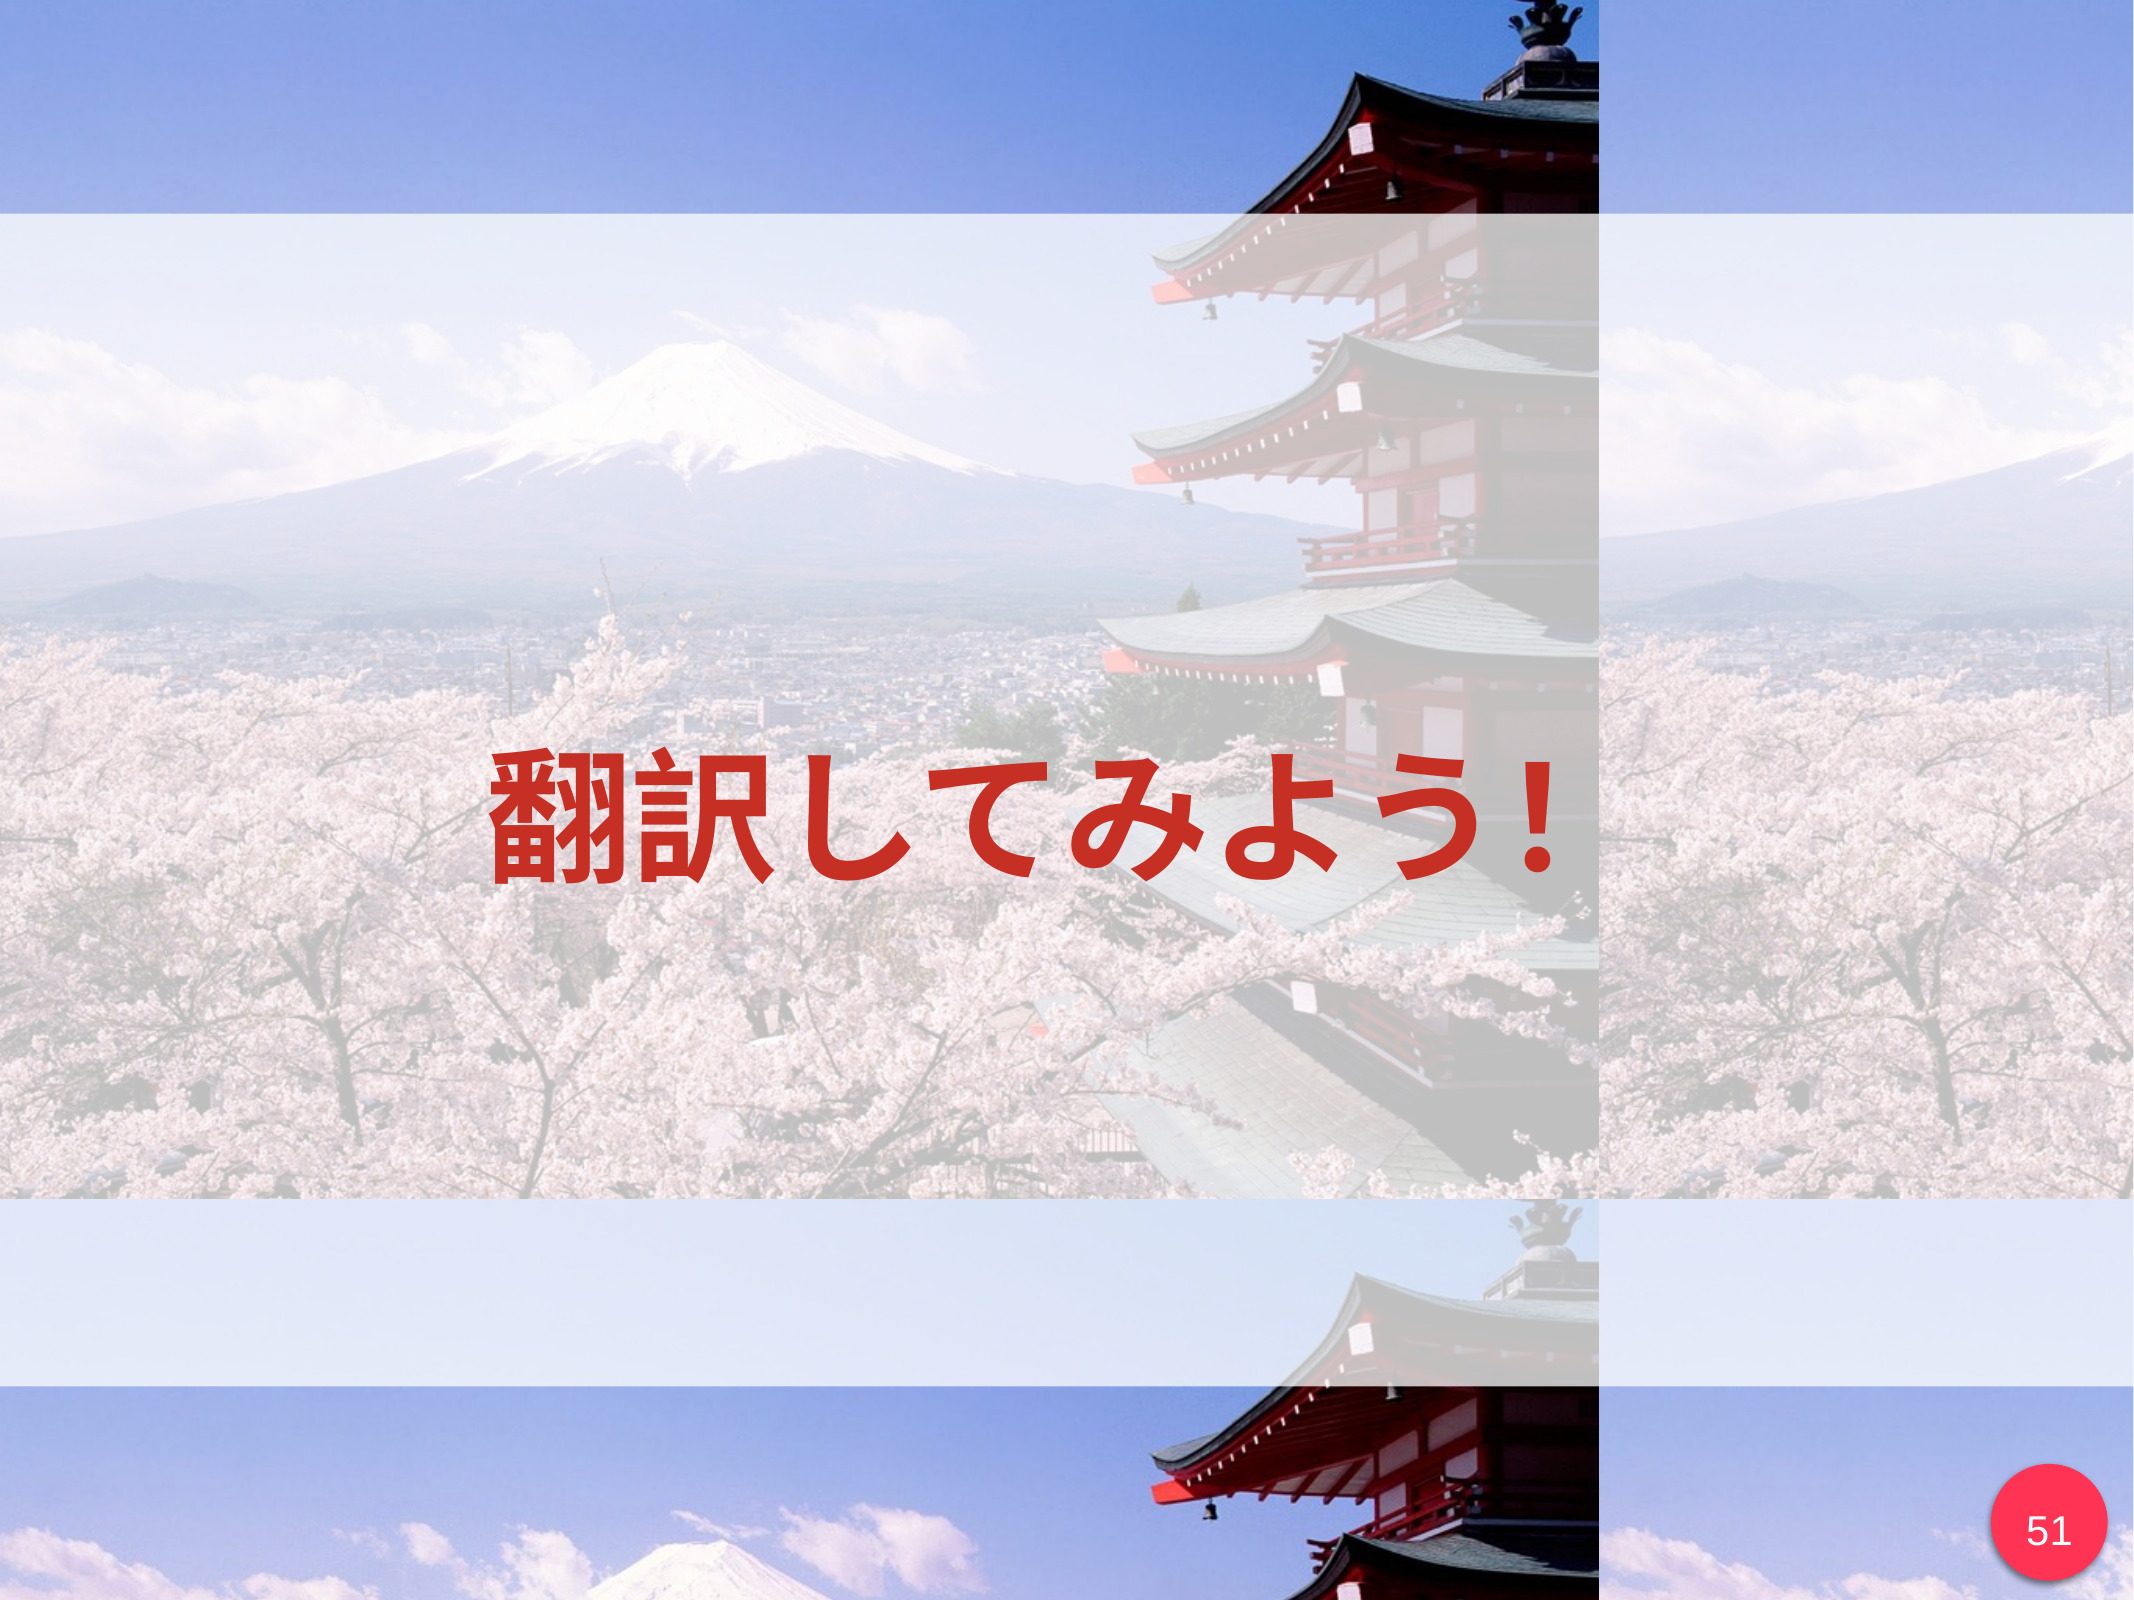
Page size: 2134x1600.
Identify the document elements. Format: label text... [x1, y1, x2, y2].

picture [0, 1387, 2134, 1600]
title 翻訳してみよう！ [208, 529, 1925, 1071]
picture [0, 0, 2134, 213]
slide_number ‹#› [2012, 1495, 2087, 1554]
